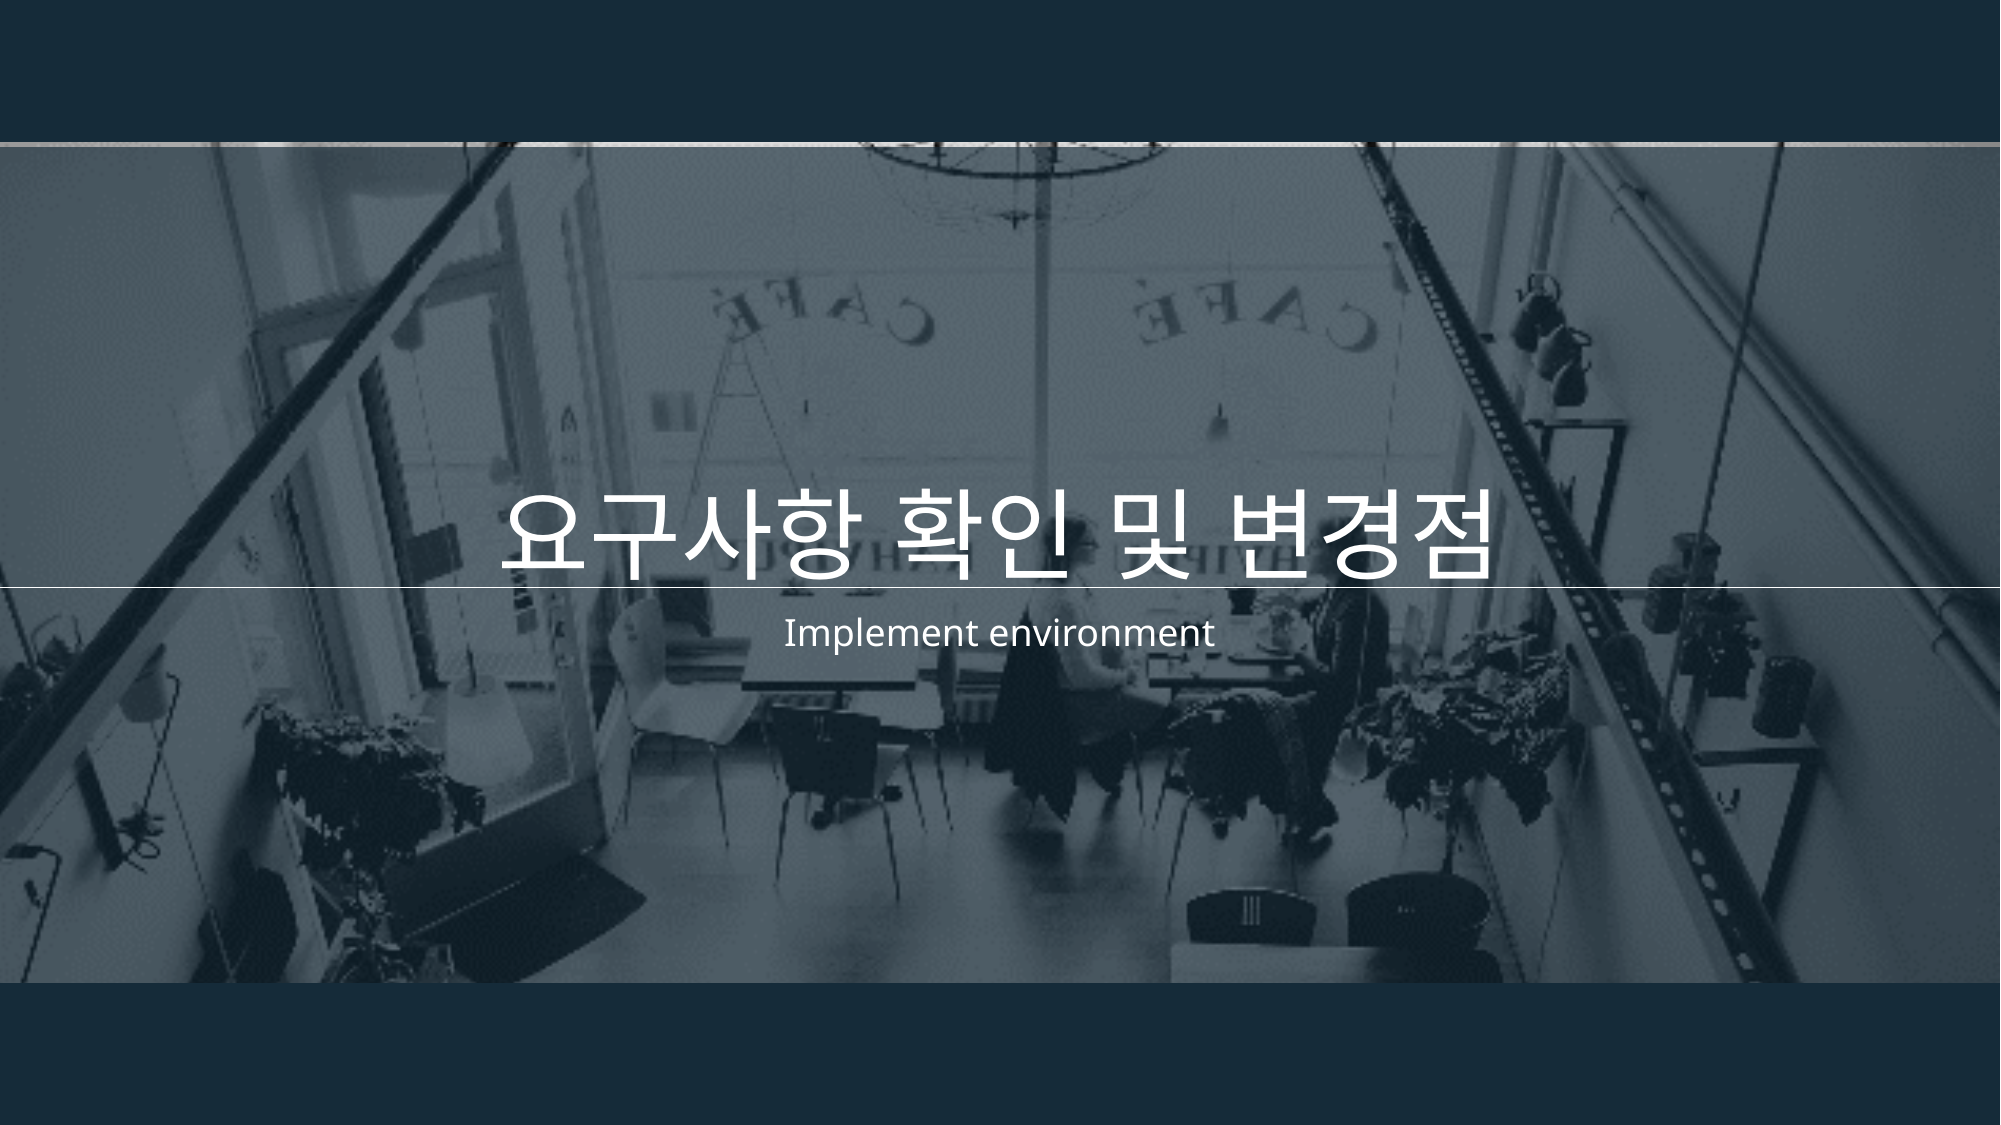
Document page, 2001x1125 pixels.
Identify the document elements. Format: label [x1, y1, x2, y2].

picture [0, 588, 2000, 983]
picture [0, 142, 2000, 587]
text_box [0, 983, 2000, 989]
